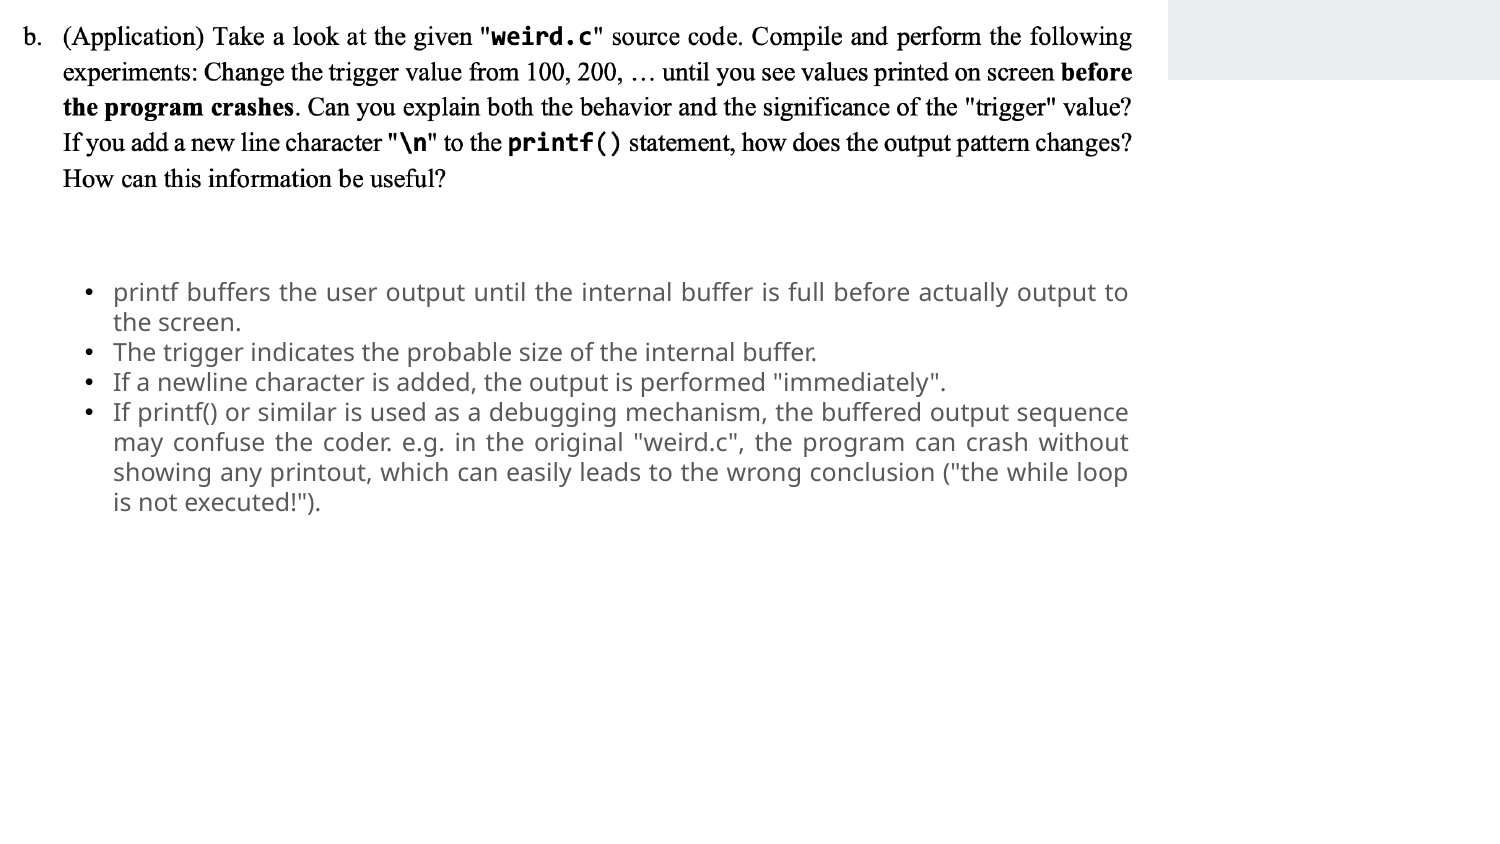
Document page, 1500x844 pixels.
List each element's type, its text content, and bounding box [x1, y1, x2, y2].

picture [0, 0, 1169, 230]
text_box printf buffers the user output until the internal buffer is full before actually output to the screen. The trigger indicates the probable size of the internal buffer. If a newline character is added, the output is performed "immediately". If printf() or similar is used as a debugging mechanism, the buffered output sequence may confuse the coder. e.g. in the original "weird.c", the program can crash without showing any printout, which can easily leads to the wrong conclusion ("the while loop is not executed!"). [70, 269, 1146, 524]
